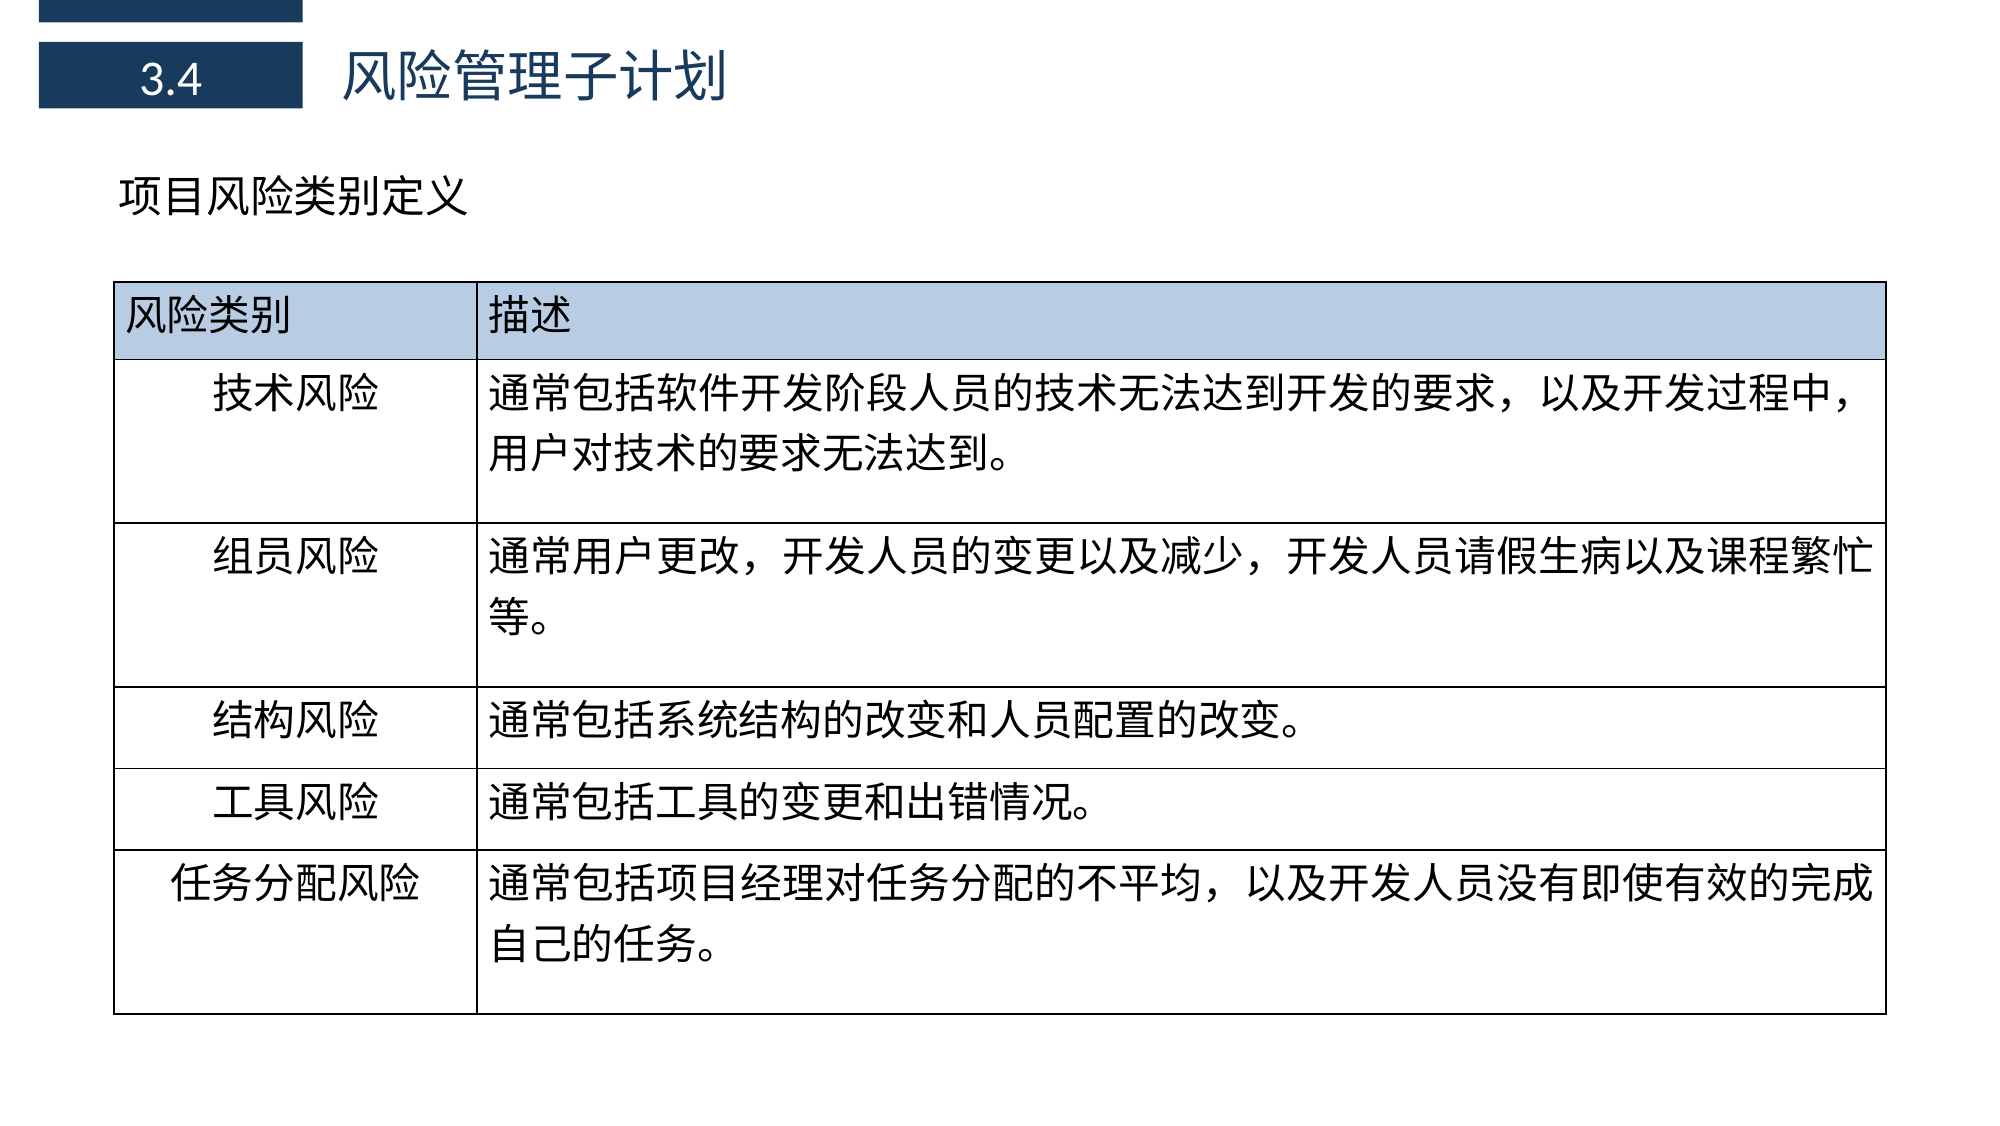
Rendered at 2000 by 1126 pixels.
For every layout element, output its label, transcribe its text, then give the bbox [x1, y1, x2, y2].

table_cell 通常用户更改，开发人员的变更以及减少，开发人员请假生病以及课程繁忙等。 [478, 524, 1885, 686]
table_cell 工具风险 [115, 769, 476, 849]
text_box 项目风险类别定义 [104, 161, 484, 229]
table_cell 任务分配风险 [115, 851, 476, 1013]
table_cell 组员风险 [115, 524, 476, 686]
text_box [37, 0, 305, 24]
table_header 描述 [478, 283, 1885, 359]
table_header 风险类别 [115, 283, 476, 359]
text_box 3.4 [37, 40, 305, 111]
table_cell 通常包括项目经理对任务分配的不平均，以及开发人员没有即使有效的完成自己的任务。 [478, 851, 1885, 1013]
text_box 风险管理子计划 [326, 33, 1320, 116]
table_cell 结构风险 [115, 688, 476, 768]
table_cell 通常包括软件开发阶段人员的技术无法达到开发的要求，以及开发过程中，用户对技术的要求无法达到。 [478, 360, 1885, 522]
table_cell 通常包括系统结构的改变和人员配置的改变。 [478, 688, 1885, 768]
table_cell 技术风险 [115, 360, 476, 522]
table_cell 通常包括工具的变更和出错情况。 [478, 769, 1885, 849]
